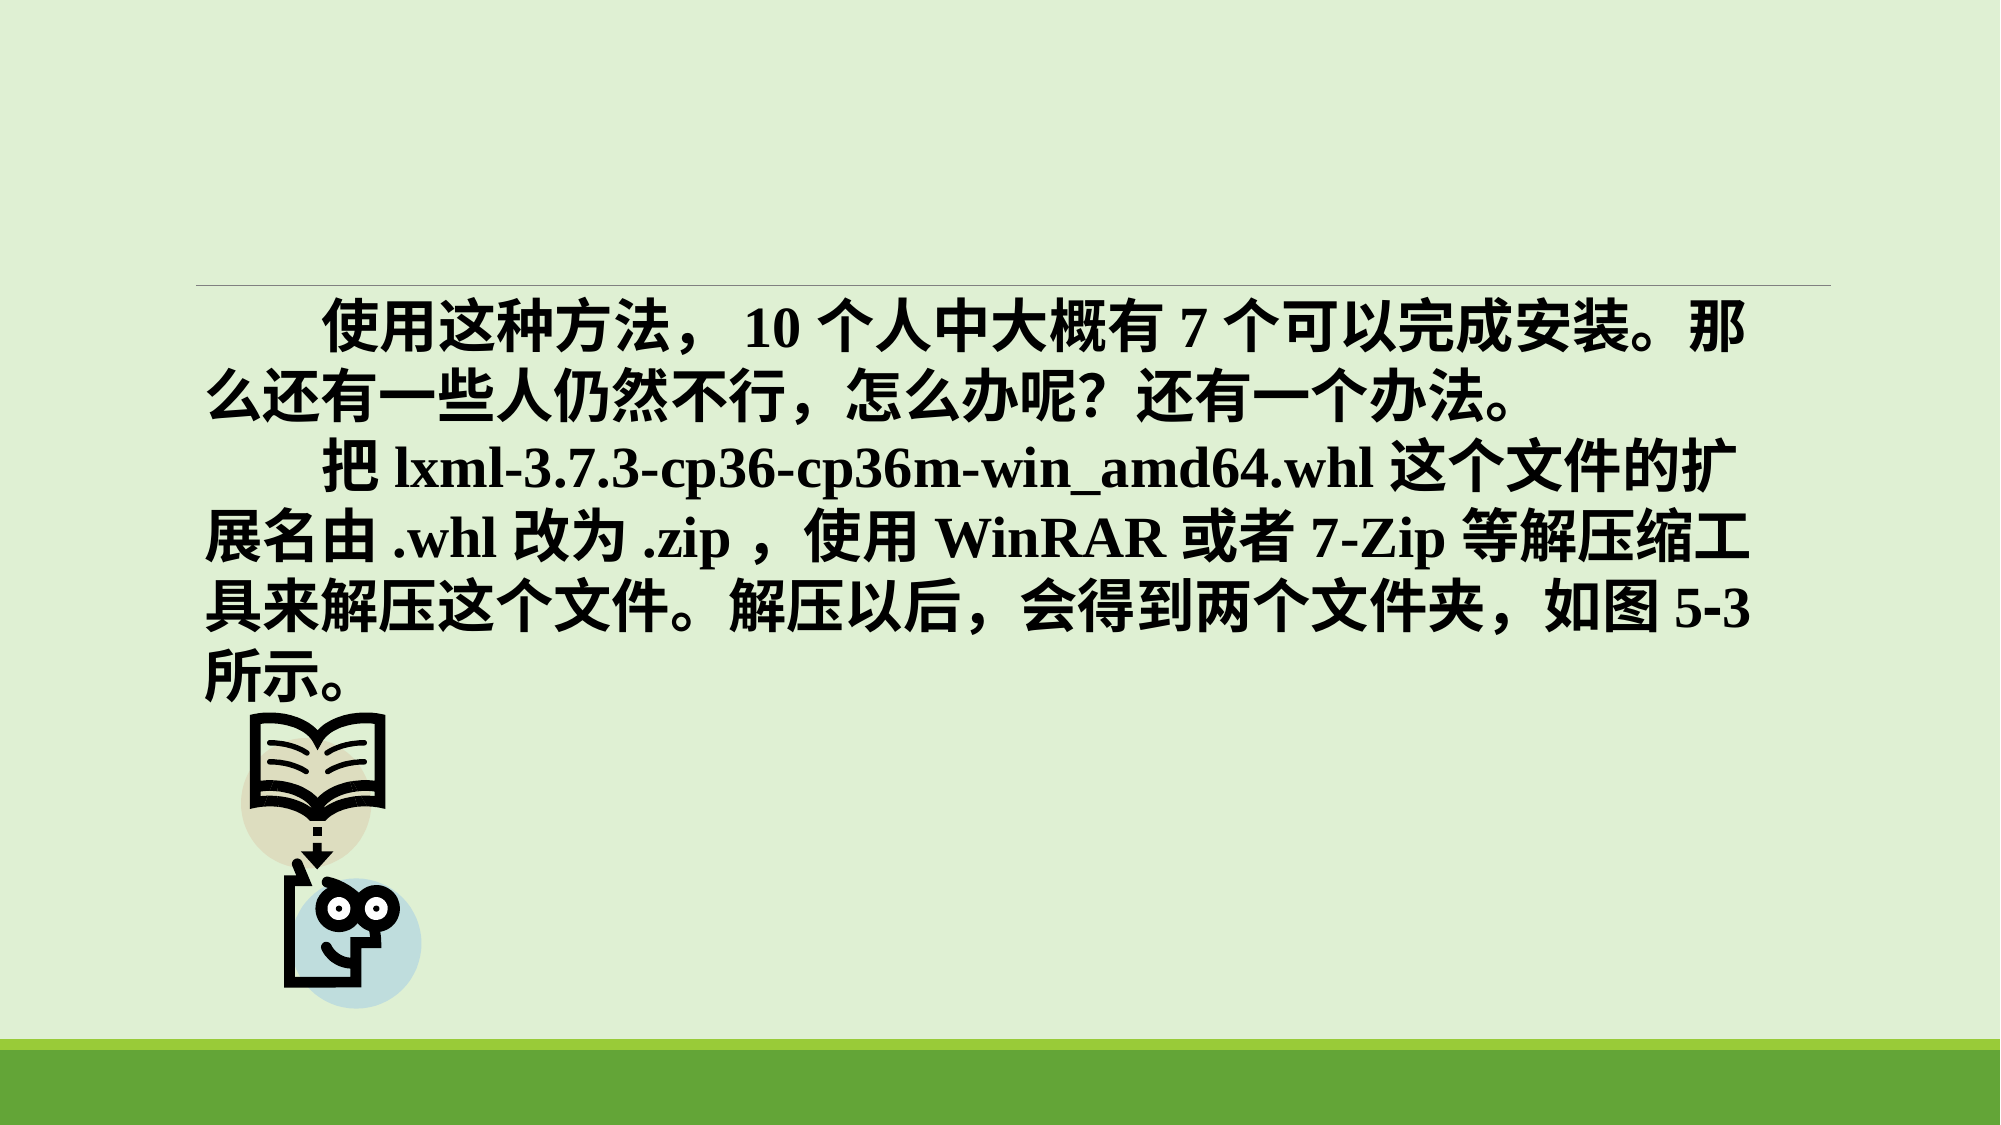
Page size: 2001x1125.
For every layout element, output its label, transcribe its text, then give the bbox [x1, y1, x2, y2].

picture [240, 711, 422, 1010]
list 使用这种方法，10个人中大概有7个可以完成安装。那么还有一些人仍然不行，怎么办呢？还有一个办法。 把lxml‑3.7.3‑cp36‑cp36m‑win_amd64.whl这个文件的扩展名由.whl改为.zip，使用WinRAR或者7-Zip等解压缩工具来解压这个文件。解压以后，会得到两个文件夹，如图5-3所示。 [189, 172, 1811, 826]
